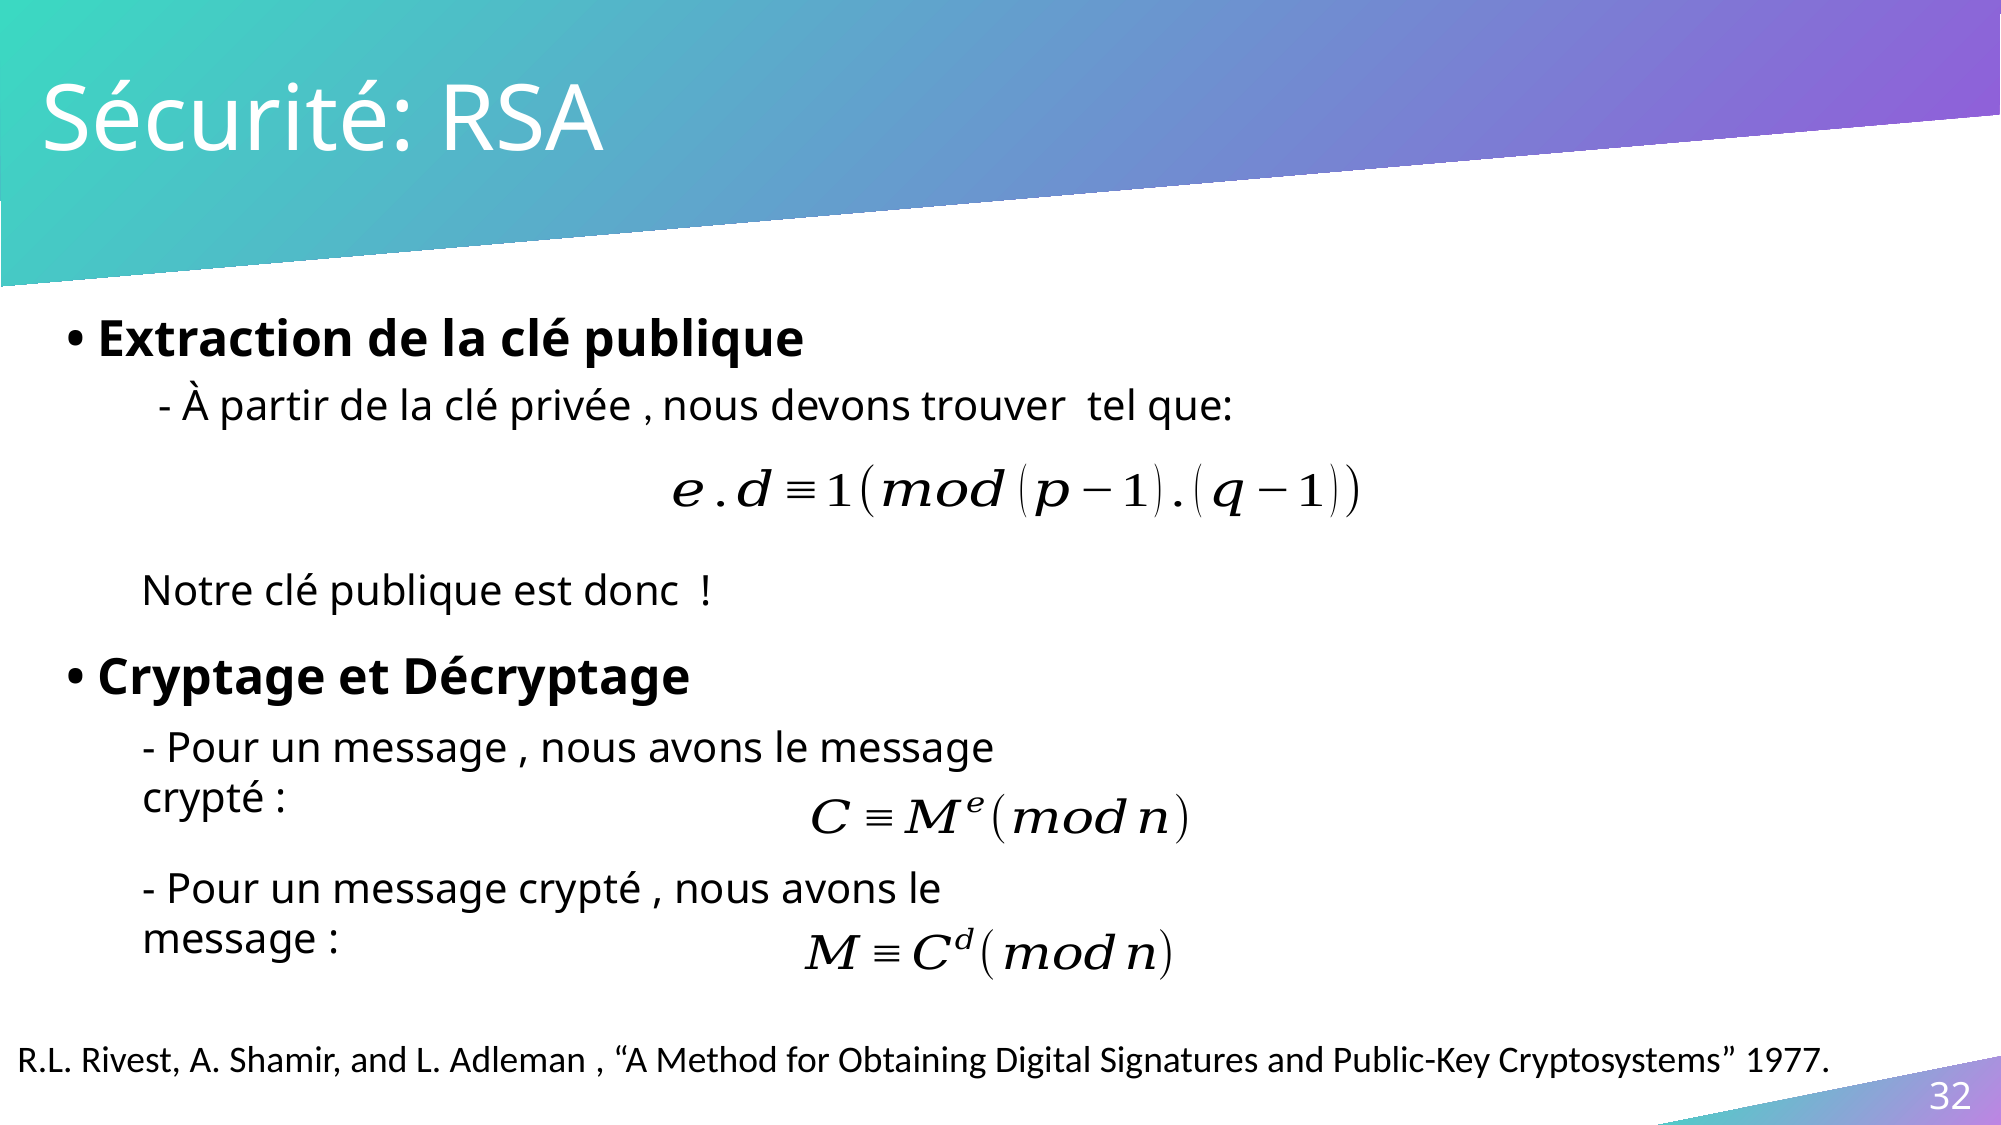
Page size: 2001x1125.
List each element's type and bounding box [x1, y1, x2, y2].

text_box [2, 1027, 2000, 1125]
title [26, 12, 1752, 230]
text_box [51, 636, 990, 712]
text_box [0, 0, 2000, 288]
text_box [51, 299, 990, 375]
